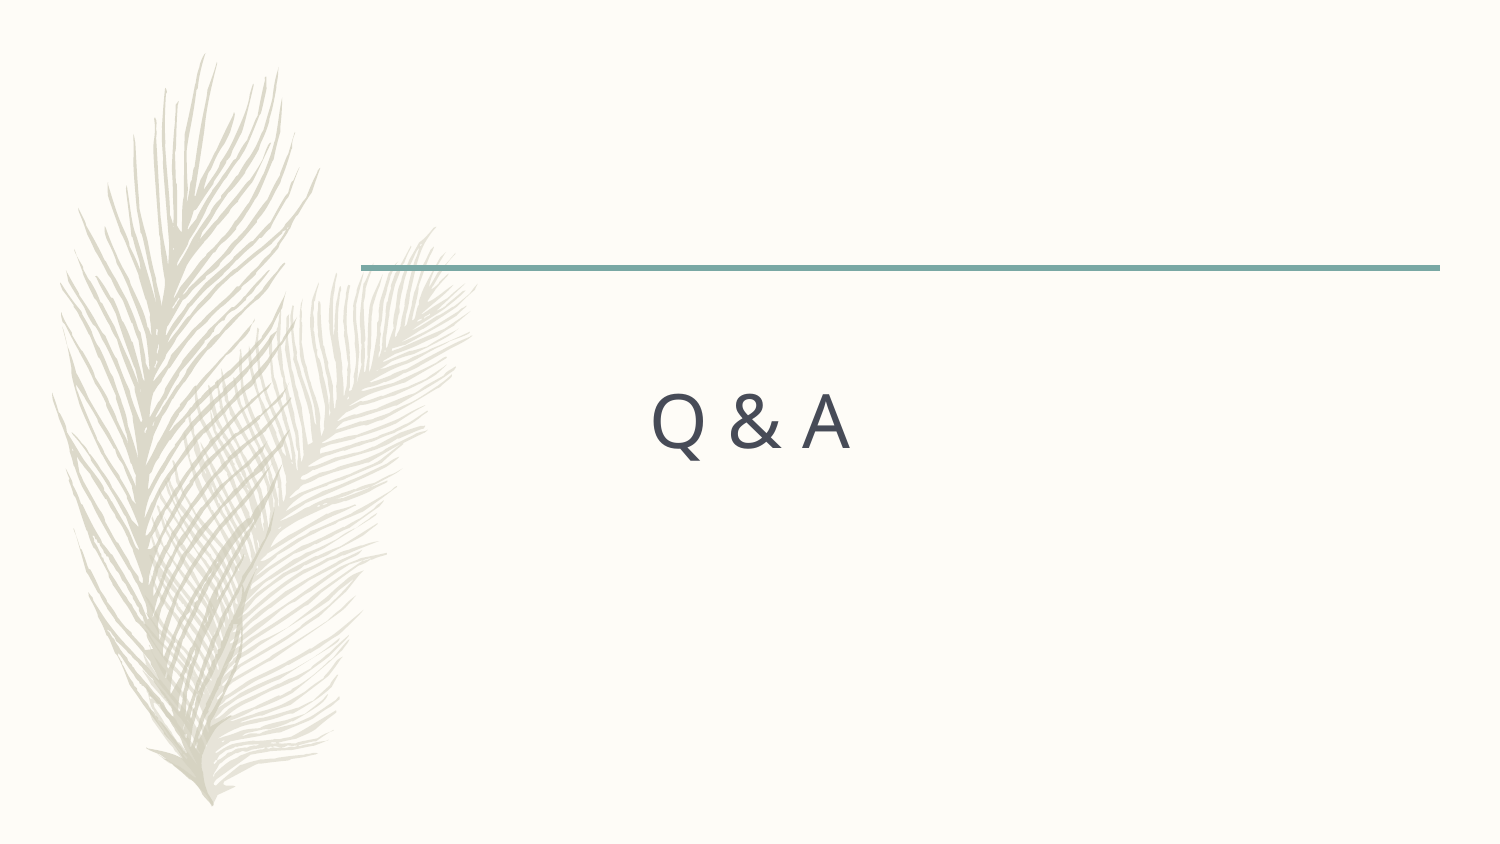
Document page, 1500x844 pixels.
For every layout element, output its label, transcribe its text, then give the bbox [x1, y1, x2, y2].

title Q & A [51, 352, 1449, 491]
